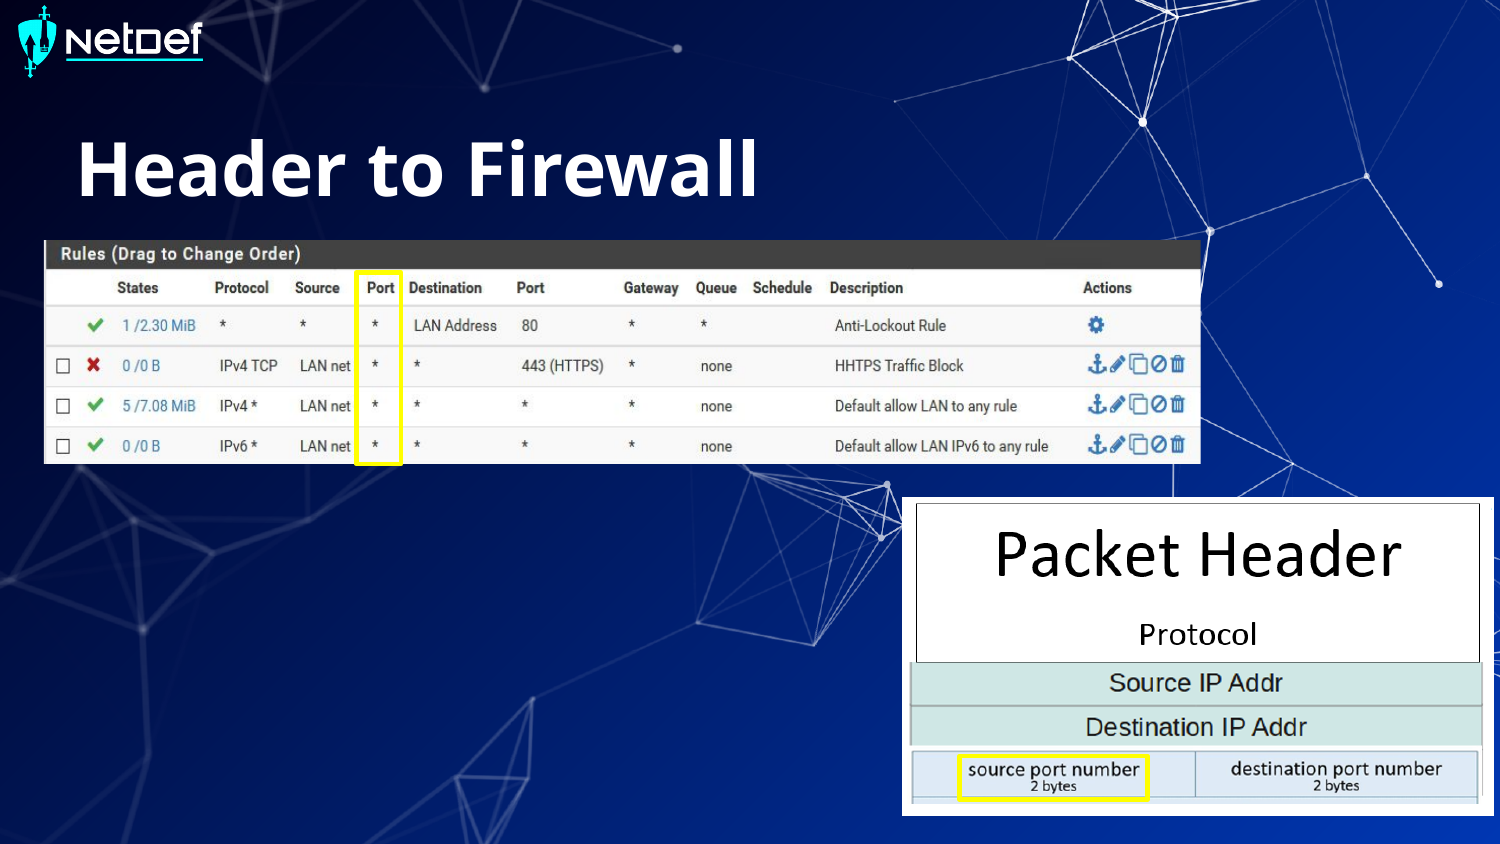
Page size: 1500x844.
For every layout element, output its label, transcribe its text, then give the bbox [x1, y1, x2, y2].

picture [0, 0, 1500, 844]
title Header to Firewall [75, 71, 1064, 212]
